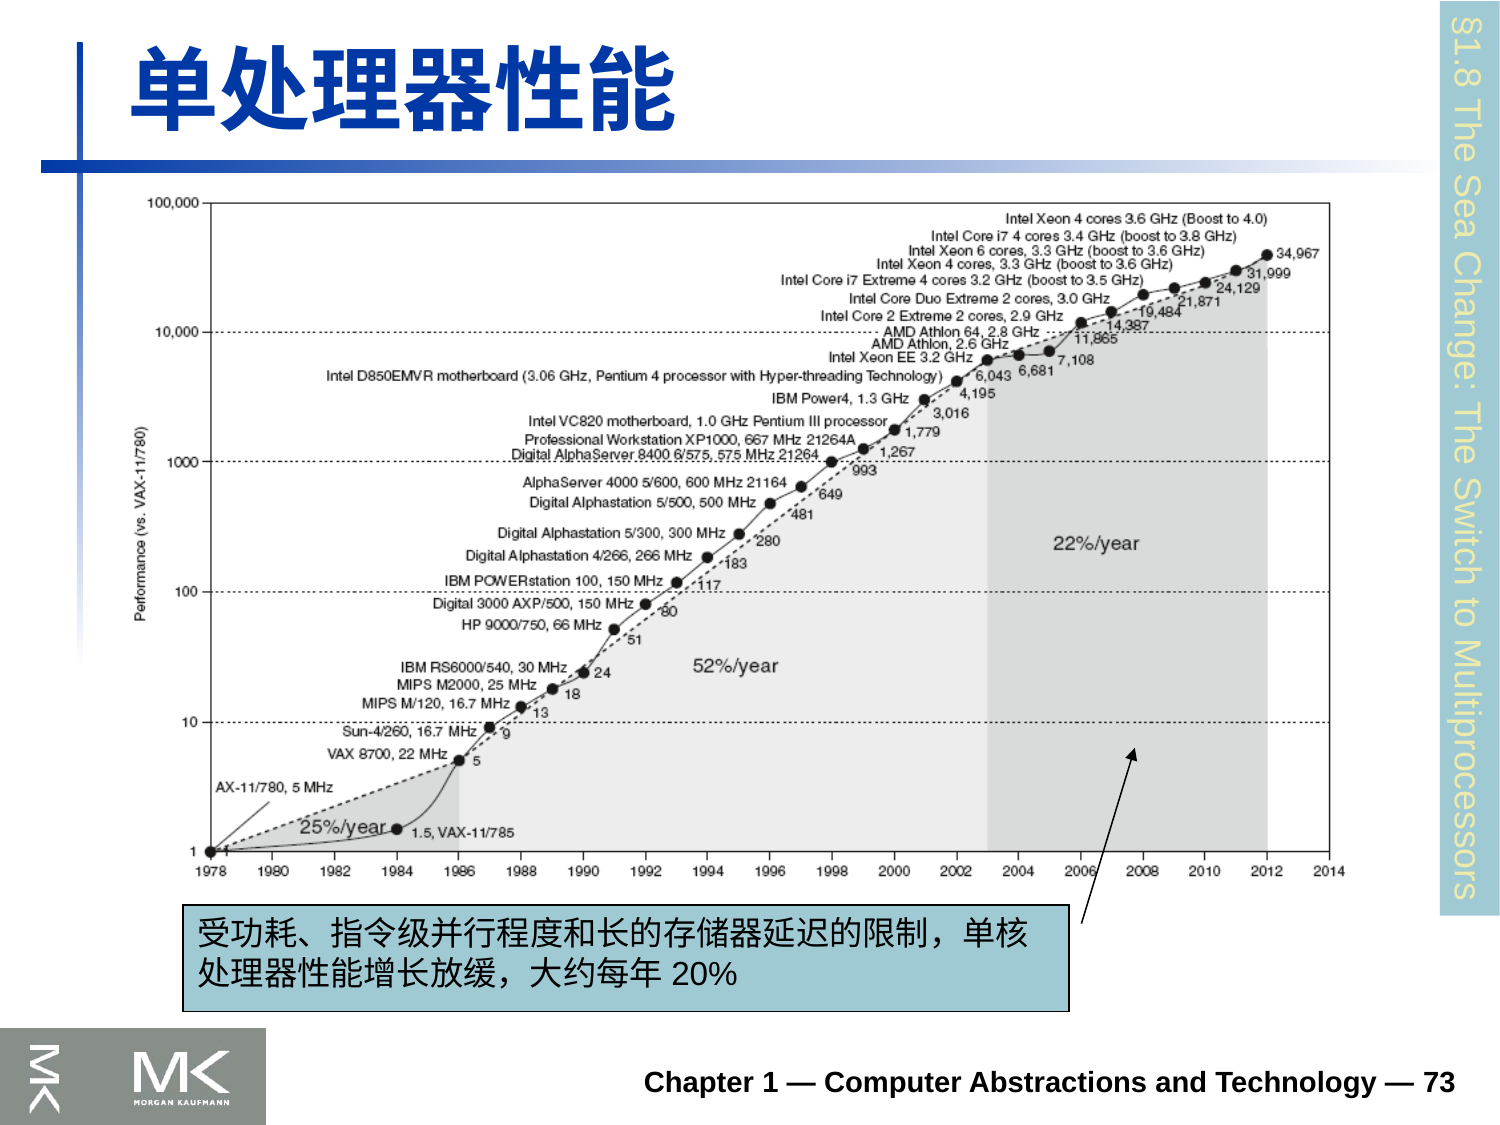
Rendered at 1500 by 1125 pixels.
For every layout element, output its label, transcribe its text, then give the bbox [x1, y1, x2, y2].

picture [111, 176, 1365, 895]
picture [0, 1028, 266, 1125]
title 单处理器性能 [111, 0, 1468, 150]
text_box §1.8 The Sea Change: The Switch to Multiprocessors [1439, 1, 1500, 916]
footer Chapter 1 — Computer Abstractions and Technology — 73 [277, 1046, 1471, 1106]
text_box 受功耗、指令级并行程度和长的存储器延迟的限制，单核处理器性能增长放缓，大约每年20% [183, 904, 1069, 1012]
